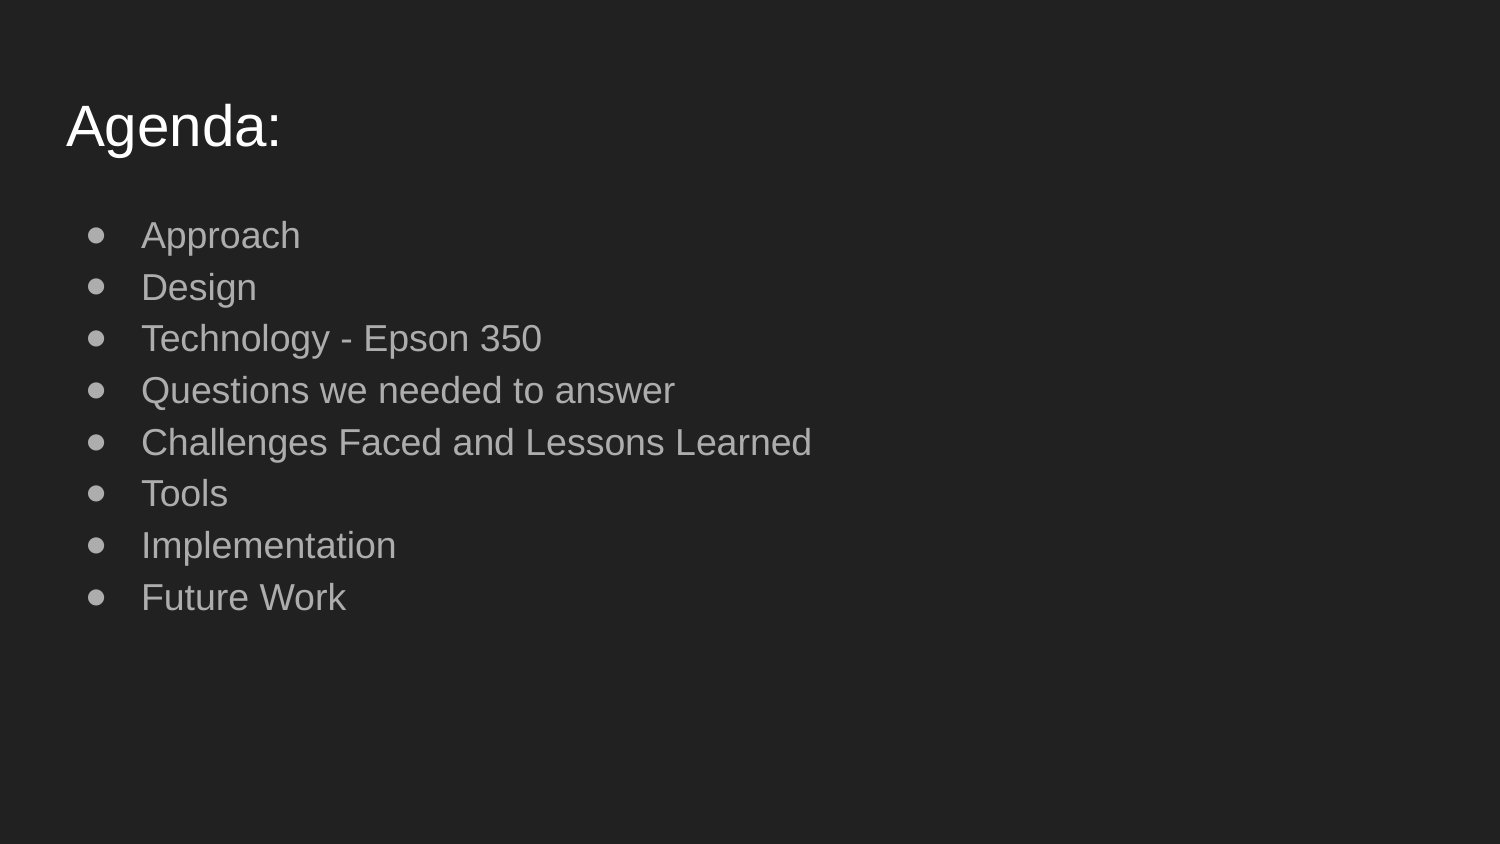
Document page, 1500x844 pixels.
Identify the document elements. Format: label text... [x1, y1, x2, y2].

list Approach Design Technology - Epson 350 Questions we needed to answer Challenges Faced and Lessons Learned Tools Implementation Future Work [51, 189, 1449, 750]
title Agenda: [51, 72, 1449, 167]
